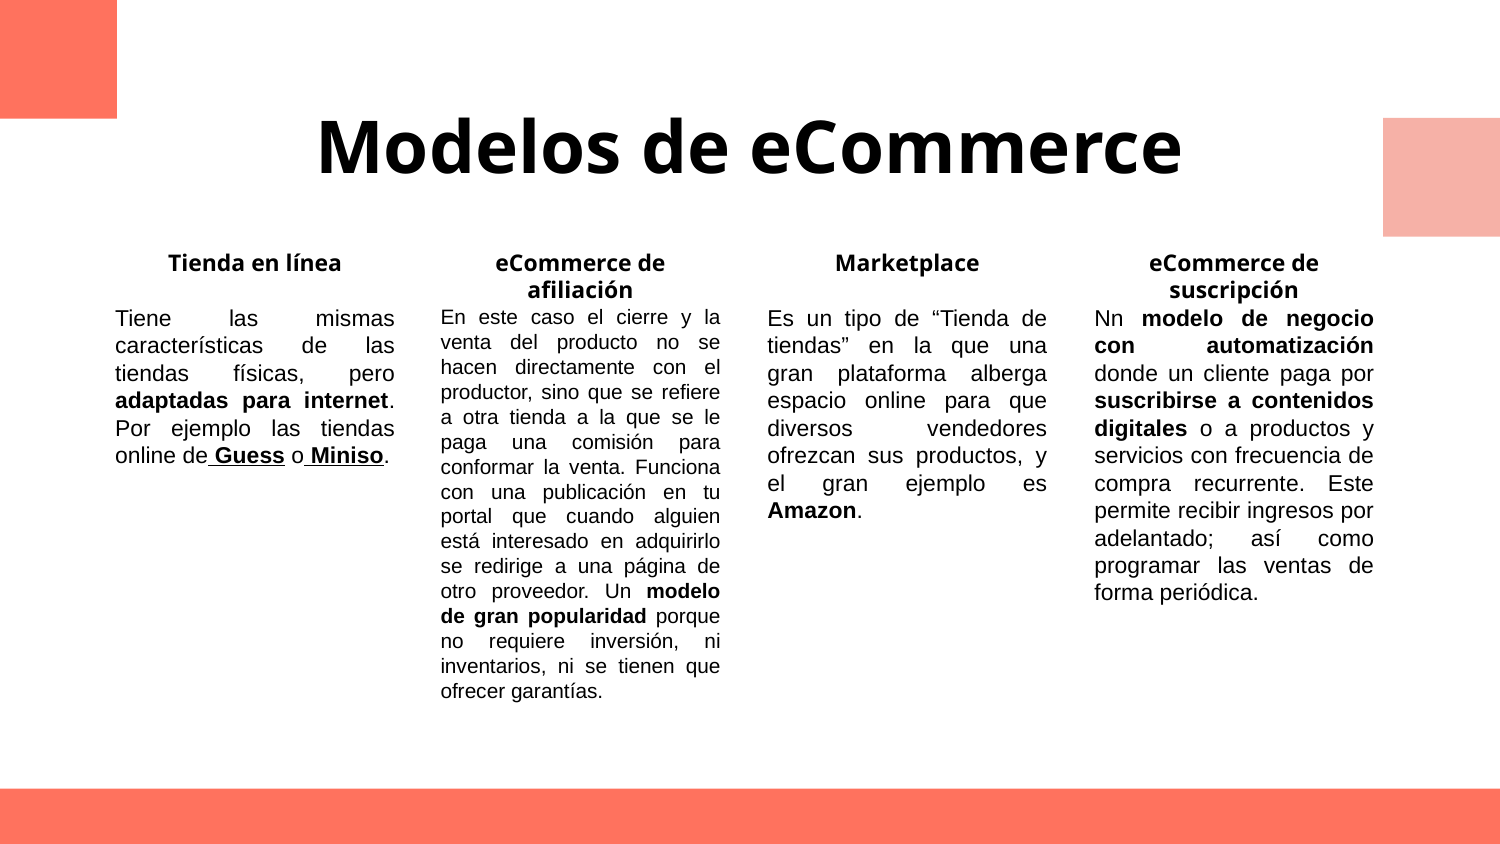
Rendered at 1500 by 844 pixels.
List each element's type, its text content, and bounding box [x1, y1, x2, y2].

title Modelos de eCommerce [97, 107, 1402, 181]
list eCommerce de afiliación En este caso el cierre y la venta del producto no se hacen directamente con el productor, sino que se refiere a otra tienda a la que se le paga una comisión para conformar la venta. Funciona con una publicación en tu portal que cuando alguien está interesado en adquirirlo se redirige a una página de otro proveedor. Un modelo de gran popularidad porque no requiere inversión, ni inventarios, ni se tienen que ofrecer garantías. [425, 233, 736, 753]
list Marketplace Es un tipo de “Tienda de tiendas” en la que una gran plataforma alberga espacio online para que diversos vendedores ofrezcan sus productos, y el gran ejemplo es Amazon. [752, 233, 1063, 753]
list Tienda en línea Tiene las mismas características de las tiendas físicas, pero adaptadas para internet. Por ejemplo las tiendas online de Guess o Miniso. [100, 233, 411, 753]
list eCommerce de suscripción Nn modelo de negocio con automatización donde un cliente paga por suscribirse a contenidos digitales o a productos y servicios con frecuencia de compra recurrente. Este permite recibir ingresos por adelantado; así como programar las ventas de forma periódica. [1079, 233, 1390, 753]
